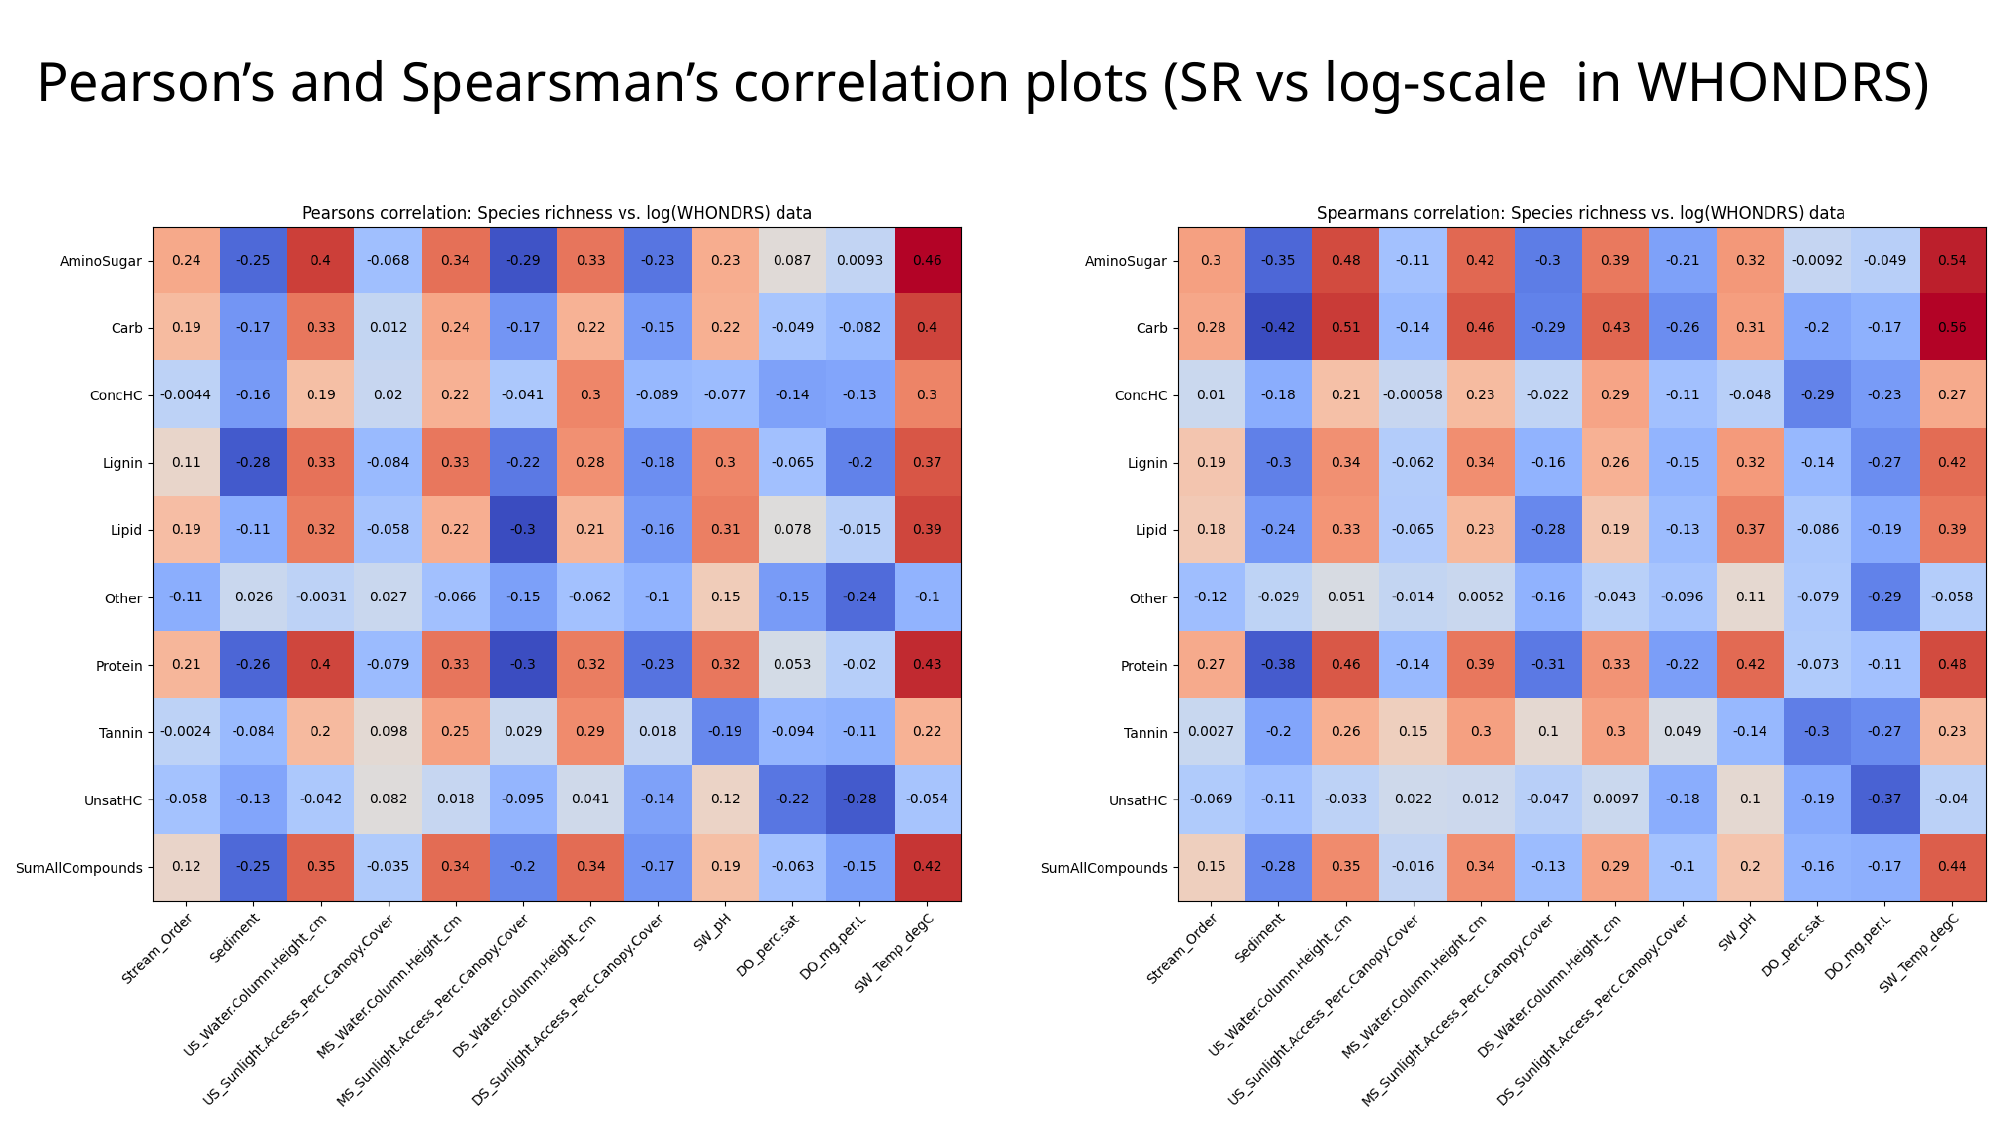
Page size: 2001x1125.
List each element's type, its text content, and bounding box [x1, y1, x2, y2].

picture [0, 149, 975, 1125]
picture [1024, 149, 2000, 1125]
title Pearson’s and Spearsman’s correlation plots (SR vs log-scale in WHONDRS) [21, 18, 1979, 150]
